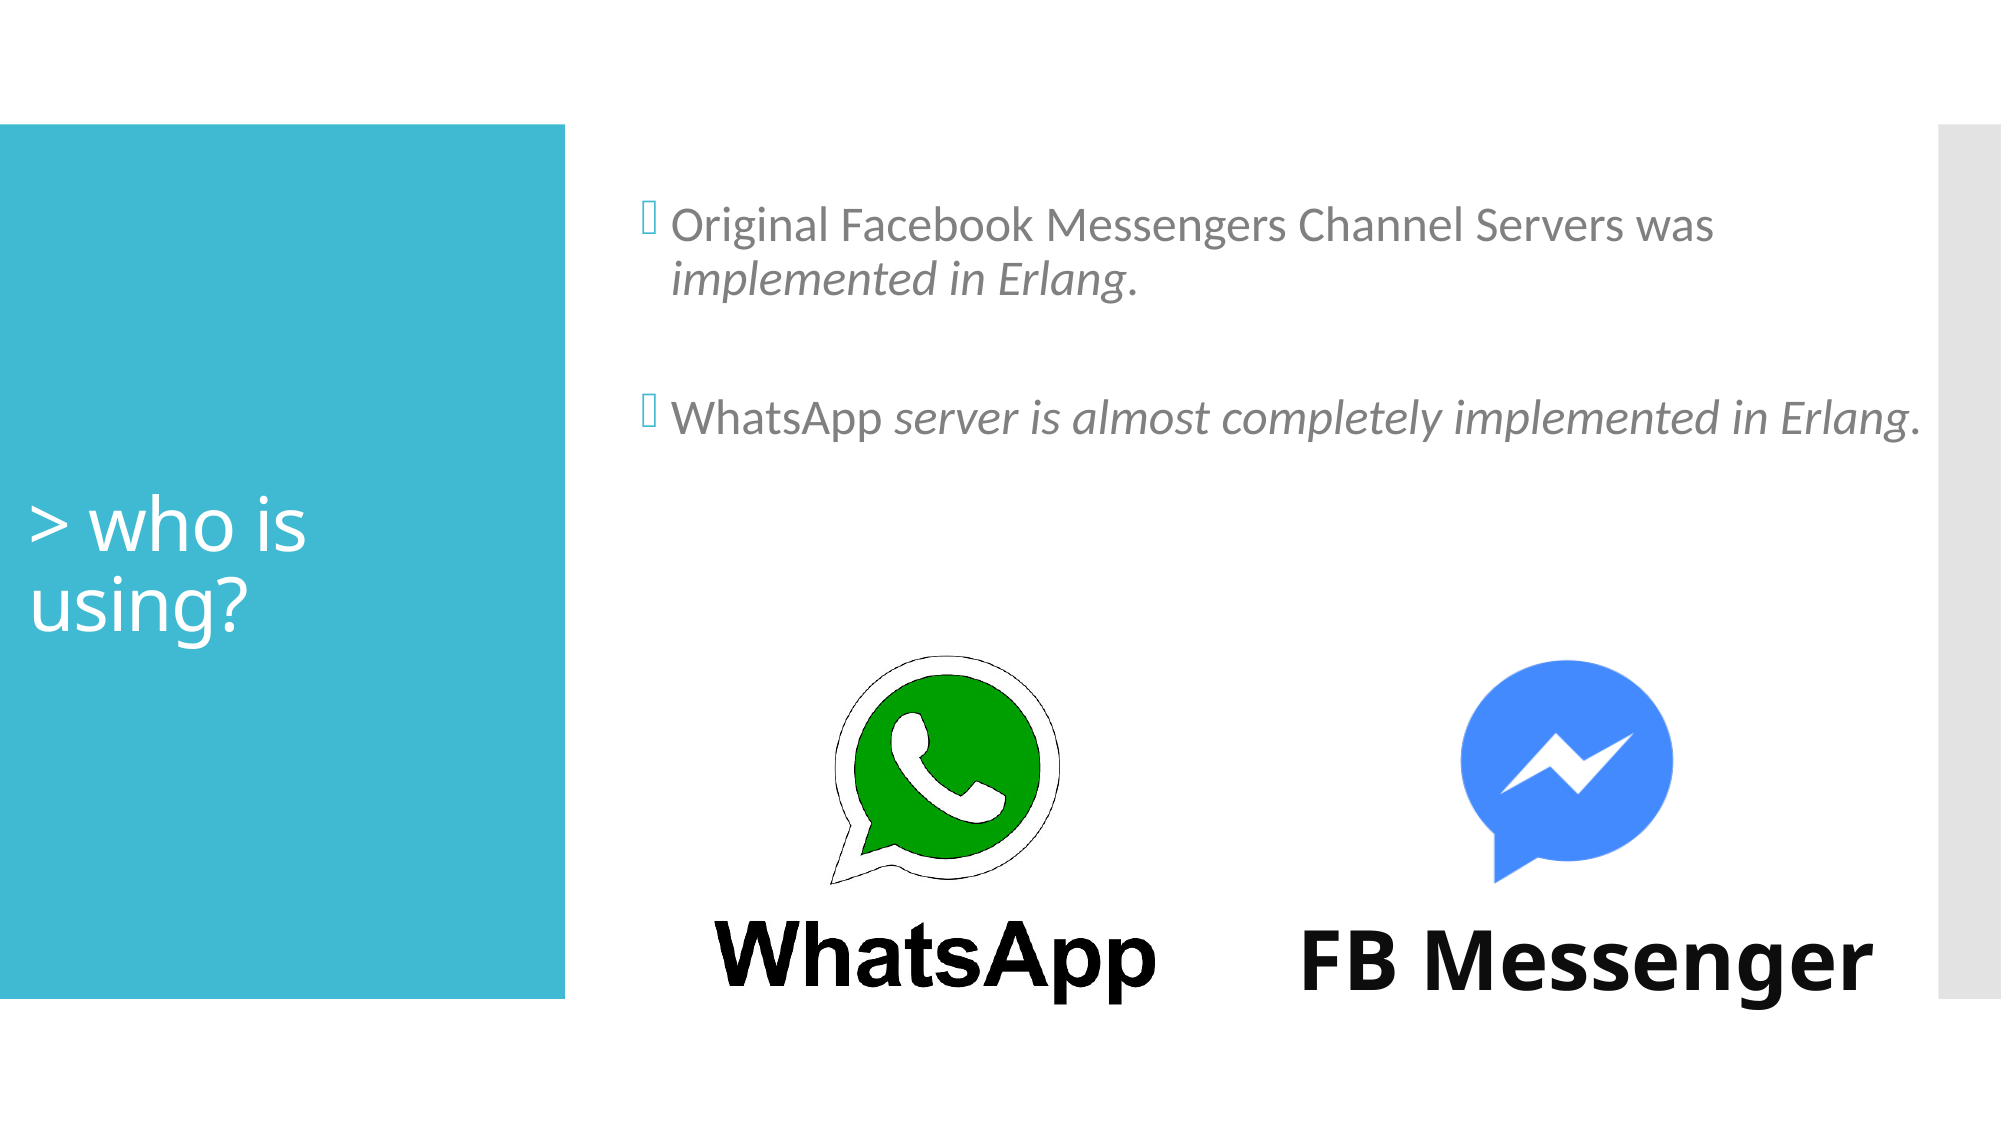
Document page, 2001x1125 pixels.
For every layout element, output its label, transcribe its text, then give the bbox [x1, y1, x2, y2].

list Original Facebook Messengers Channel Servers was implemented in Erlang. WhatsApp server is almost completely implemented in Erlang. [625, 150, 1942, 651]
text_box FB Messenger [1282, 899, 1891, 1015]
picture [1433, 638, 1701, 906]
title > who is using? [14, 189, 498, 945]
picture [698, 643, 1174, 1015]
